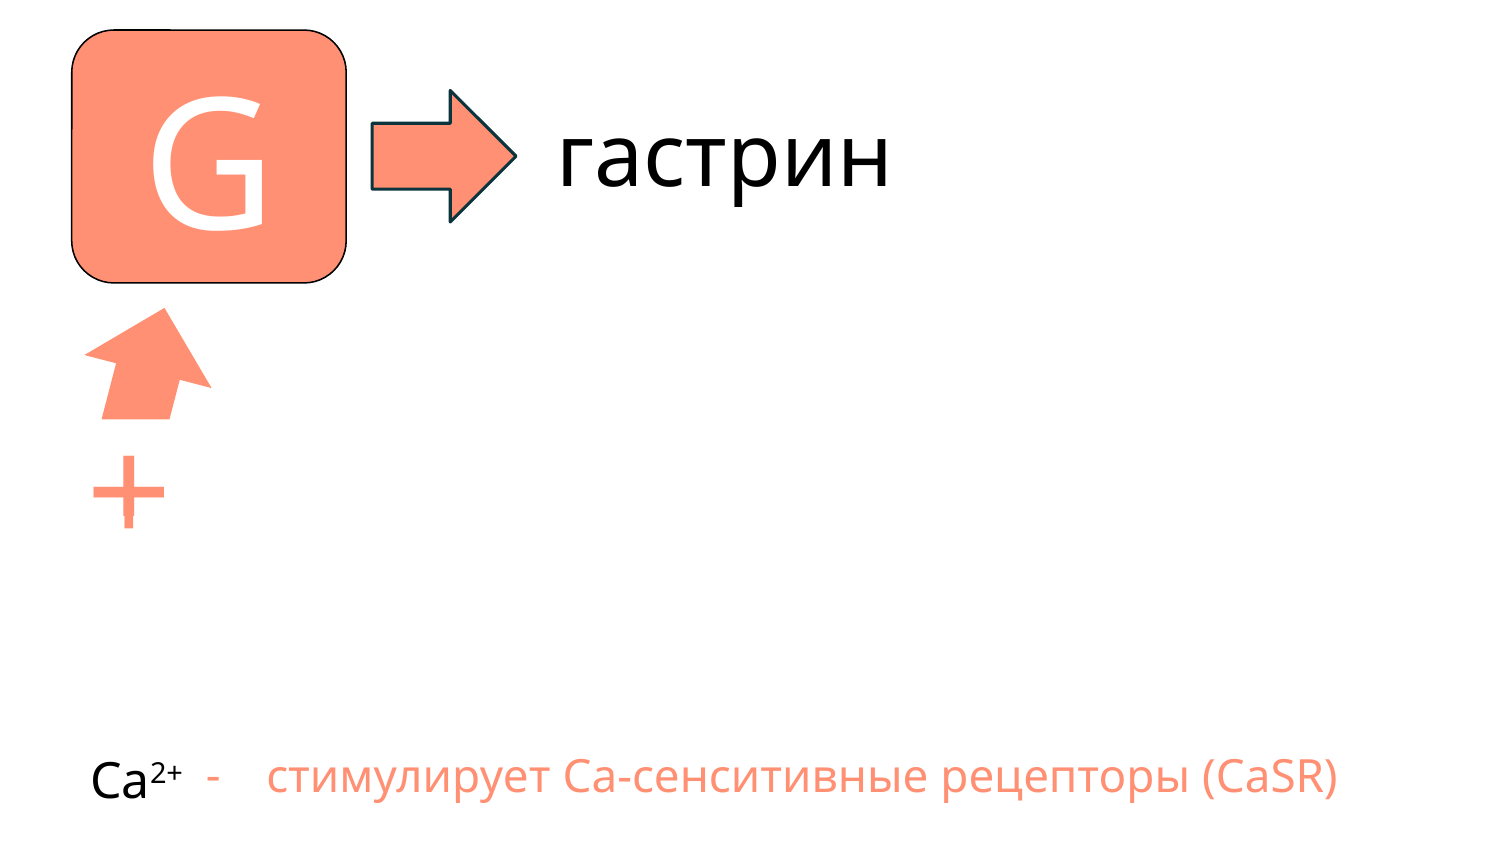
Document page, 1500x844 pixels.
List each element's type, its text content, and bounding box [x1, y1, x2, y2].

title повышение рН GRP Ca2+ [6, 483, 268, 771]
text_box [84, 307, 212, 419]
text_box [71, 206, 347, 283]
title стимулирует Са-сенситивные рецепторы (CaSR) [176, 731, 1498, 810]
text_box [71, 30, 347, 107]
title гастрин [541, 84, 1132, 217]
text_box [372, 90, 517, 222]
title G [71, 107, 347, 206]
title + [71, 419, 216, 483]
